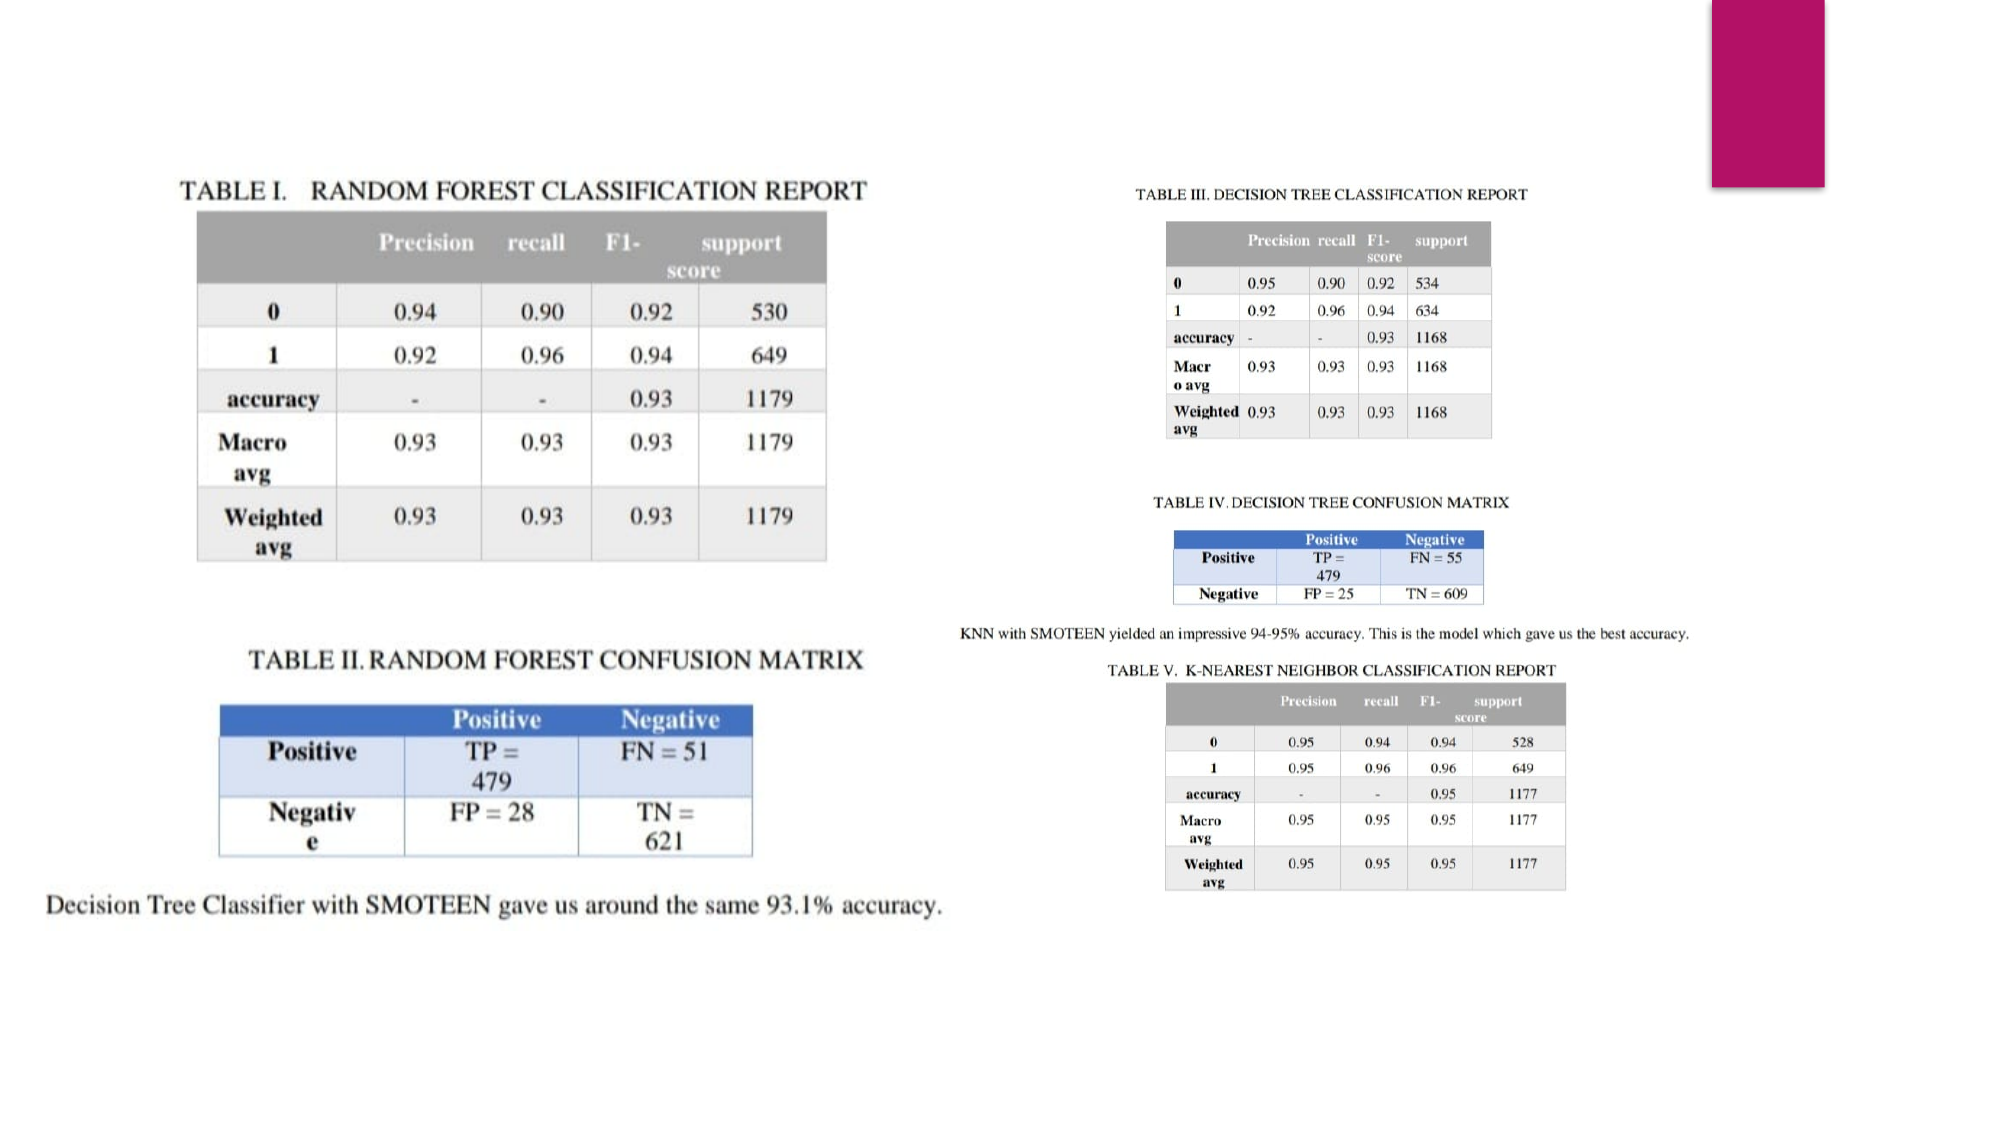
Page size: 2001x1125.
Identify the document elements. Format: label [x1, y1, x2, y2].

picture [0, 166, 1700, 932]
